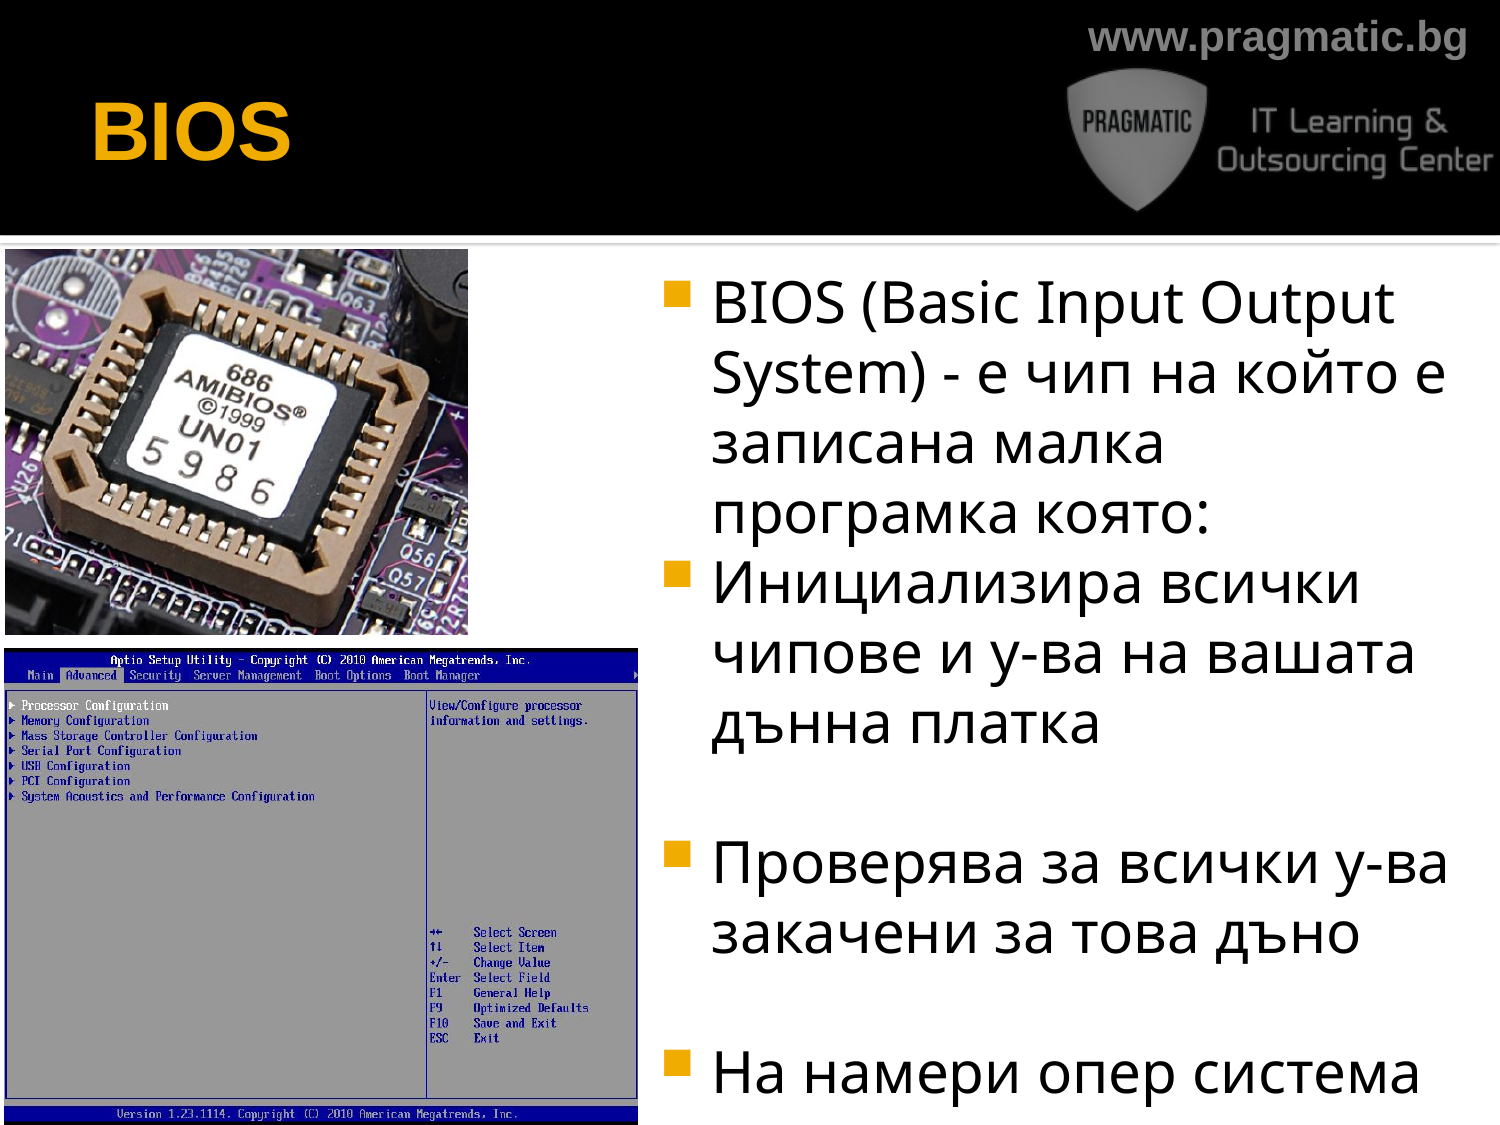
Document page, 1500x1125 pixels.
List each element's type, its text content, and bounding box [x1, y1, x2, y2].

picture [1063, 62, 1500, 217]
text_box BIOS (Basic Input Output System) - е чип на който е записана малка програмка която: Инициализира всички чипове и у-ва на вашата дънна платка Проверява за всички у-ва закачени за това дъно На намери опер система която ще зареди [624, 249, 1500, 1113]
title BIOS [75, 24, 1063, 231]
picture [4, 648, 638, 1125]
picture [5, 249, 468, 635]
